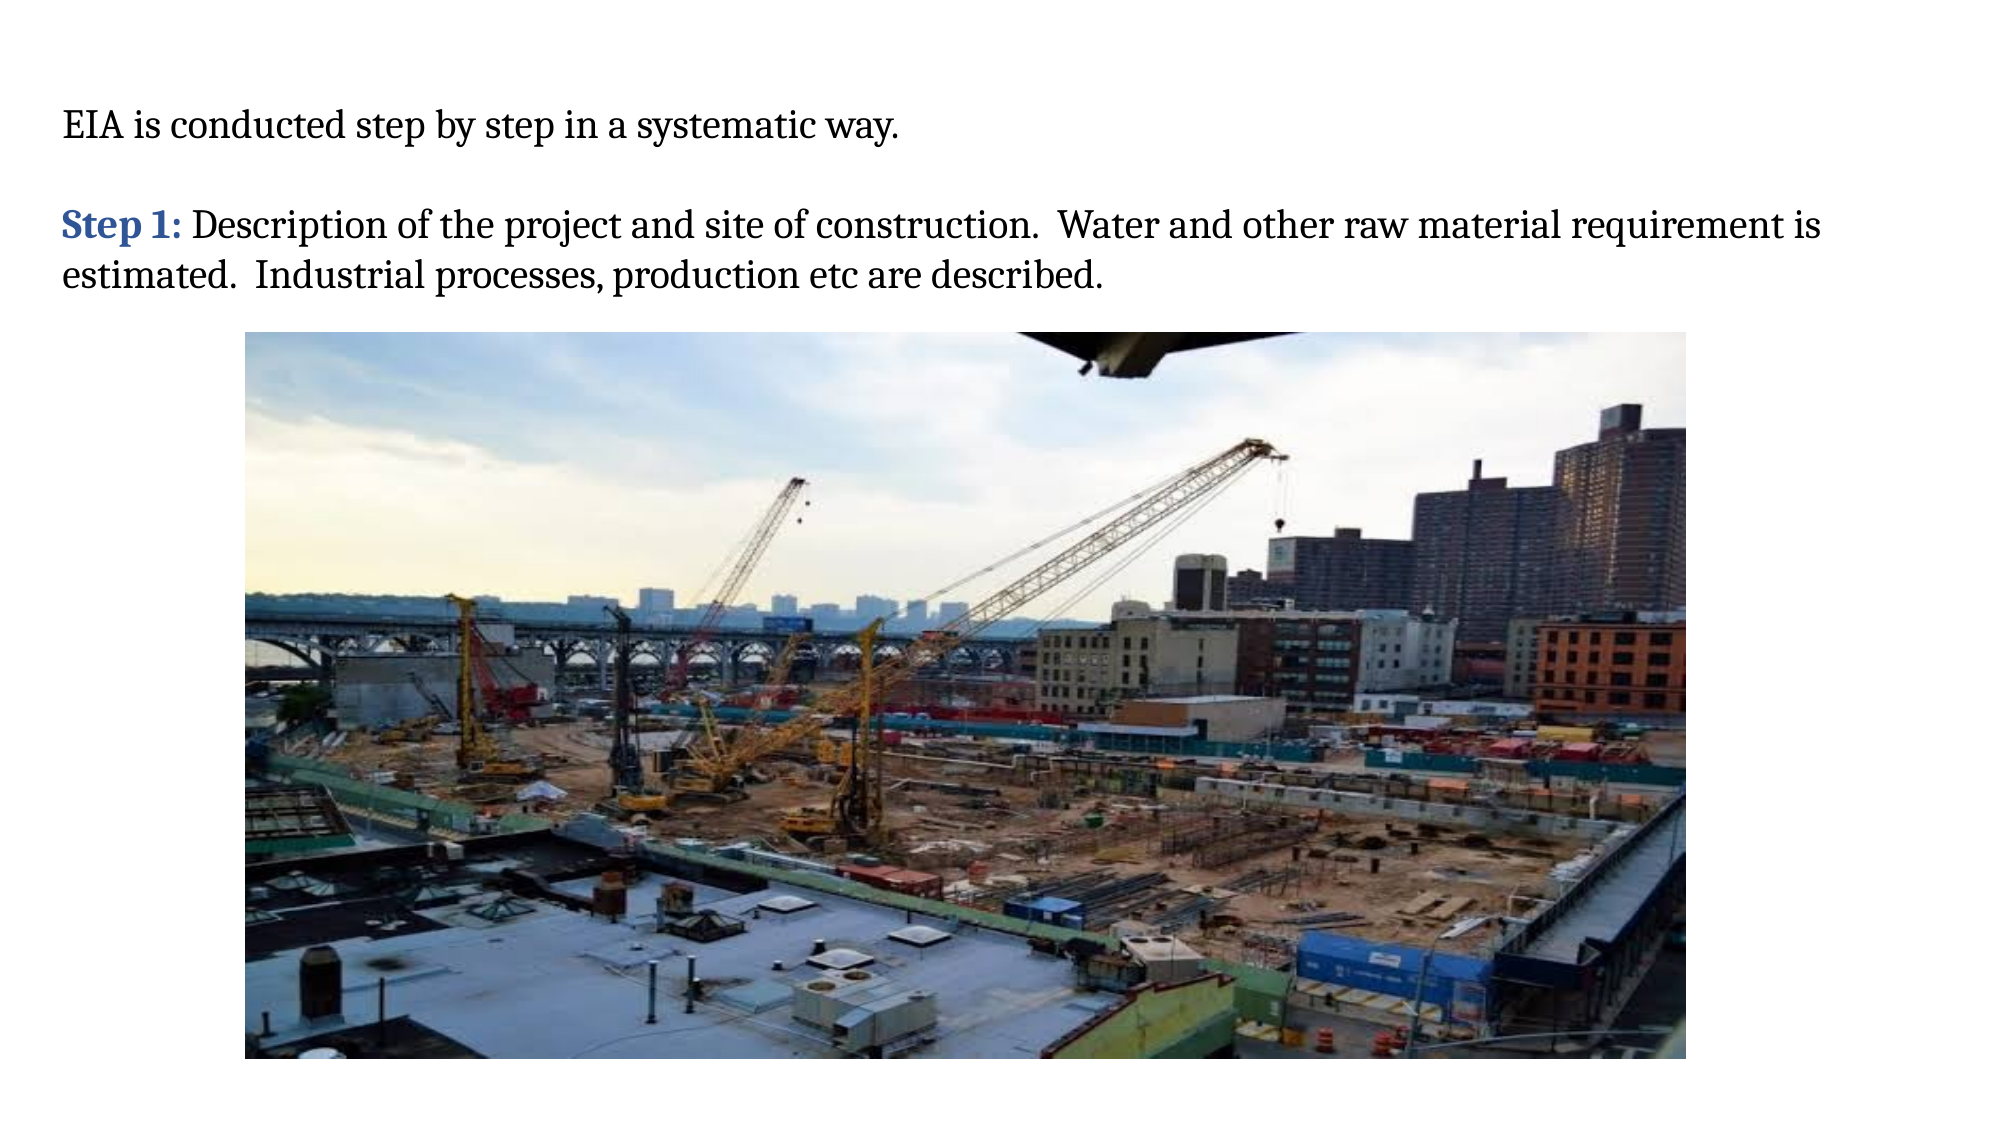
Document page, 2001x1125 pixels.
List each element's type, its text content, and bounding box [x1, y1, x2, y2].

text_box EIA is conducted step by step in a systematic way. Step 1: Description of the project and site of construction. Water and other raw material requirement is estimated. Industrial processes, production etc are described. [47, 89, 1965, 805]
picture [244, 332, 1686, 1059]
